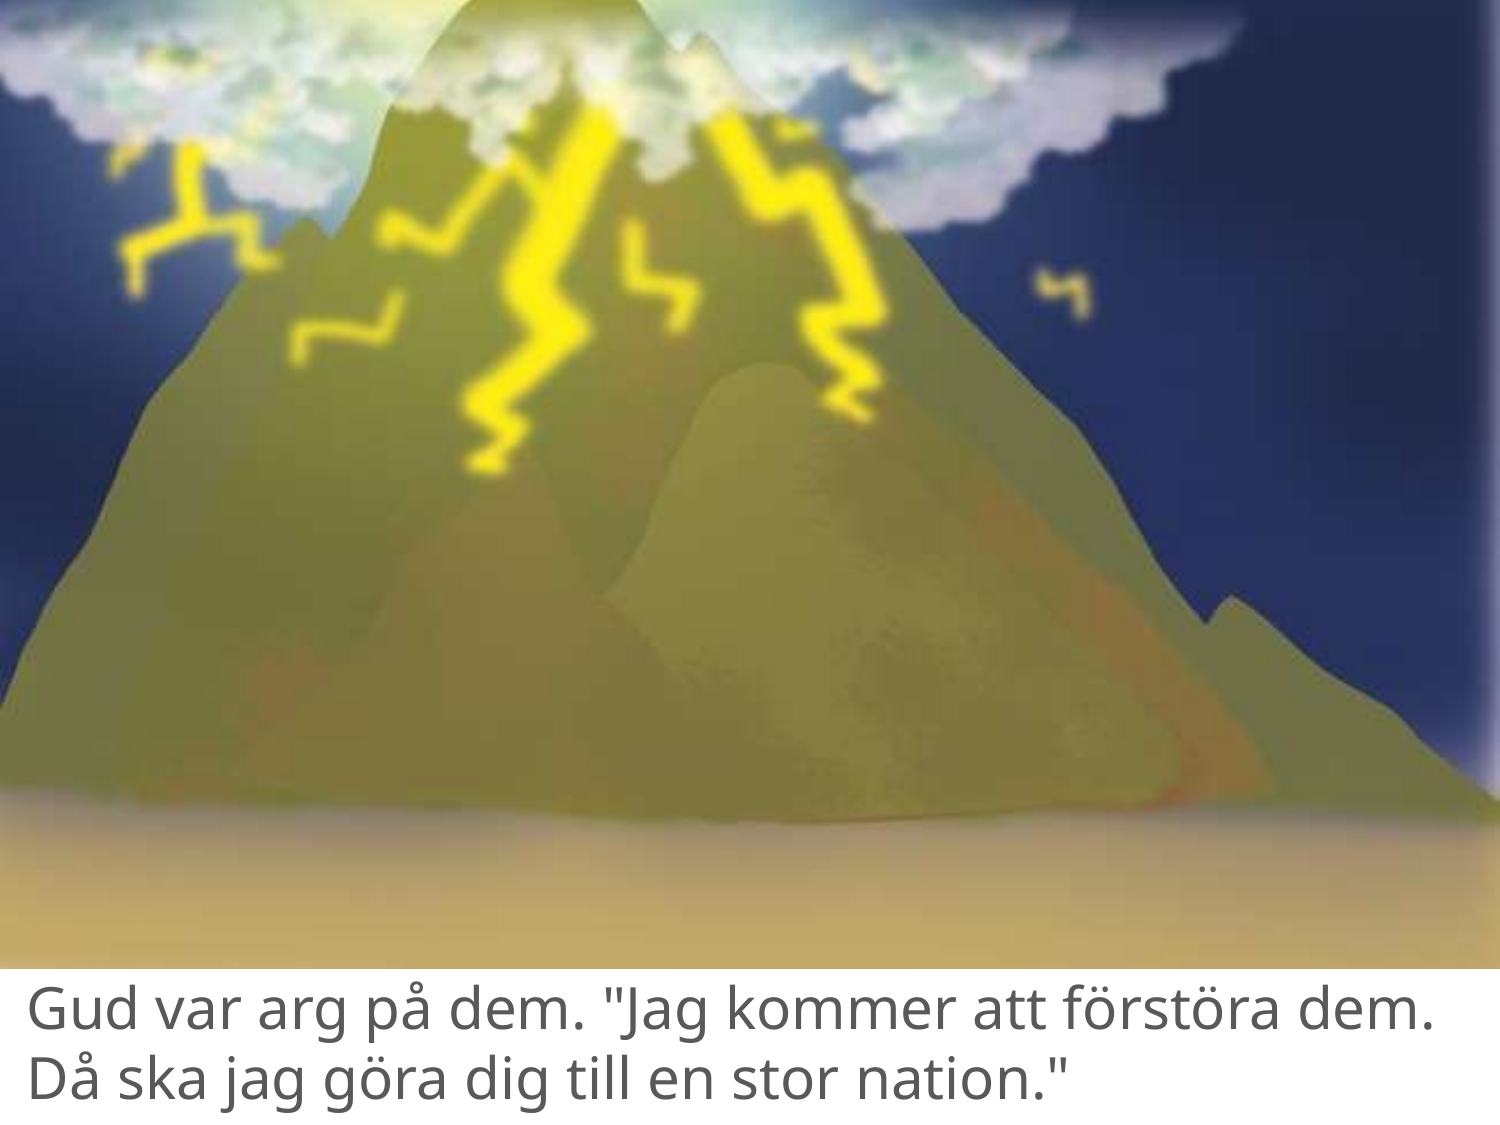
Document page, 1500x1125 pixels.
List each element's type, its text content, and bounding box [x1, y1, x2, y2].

text_box Gud var arg på dem. "Jag kommer att förstöra dem. Då ska jag göra dig till en stor nation." [11, 975, 1498, 1119]
picture [0, 0, 1500, 969]
